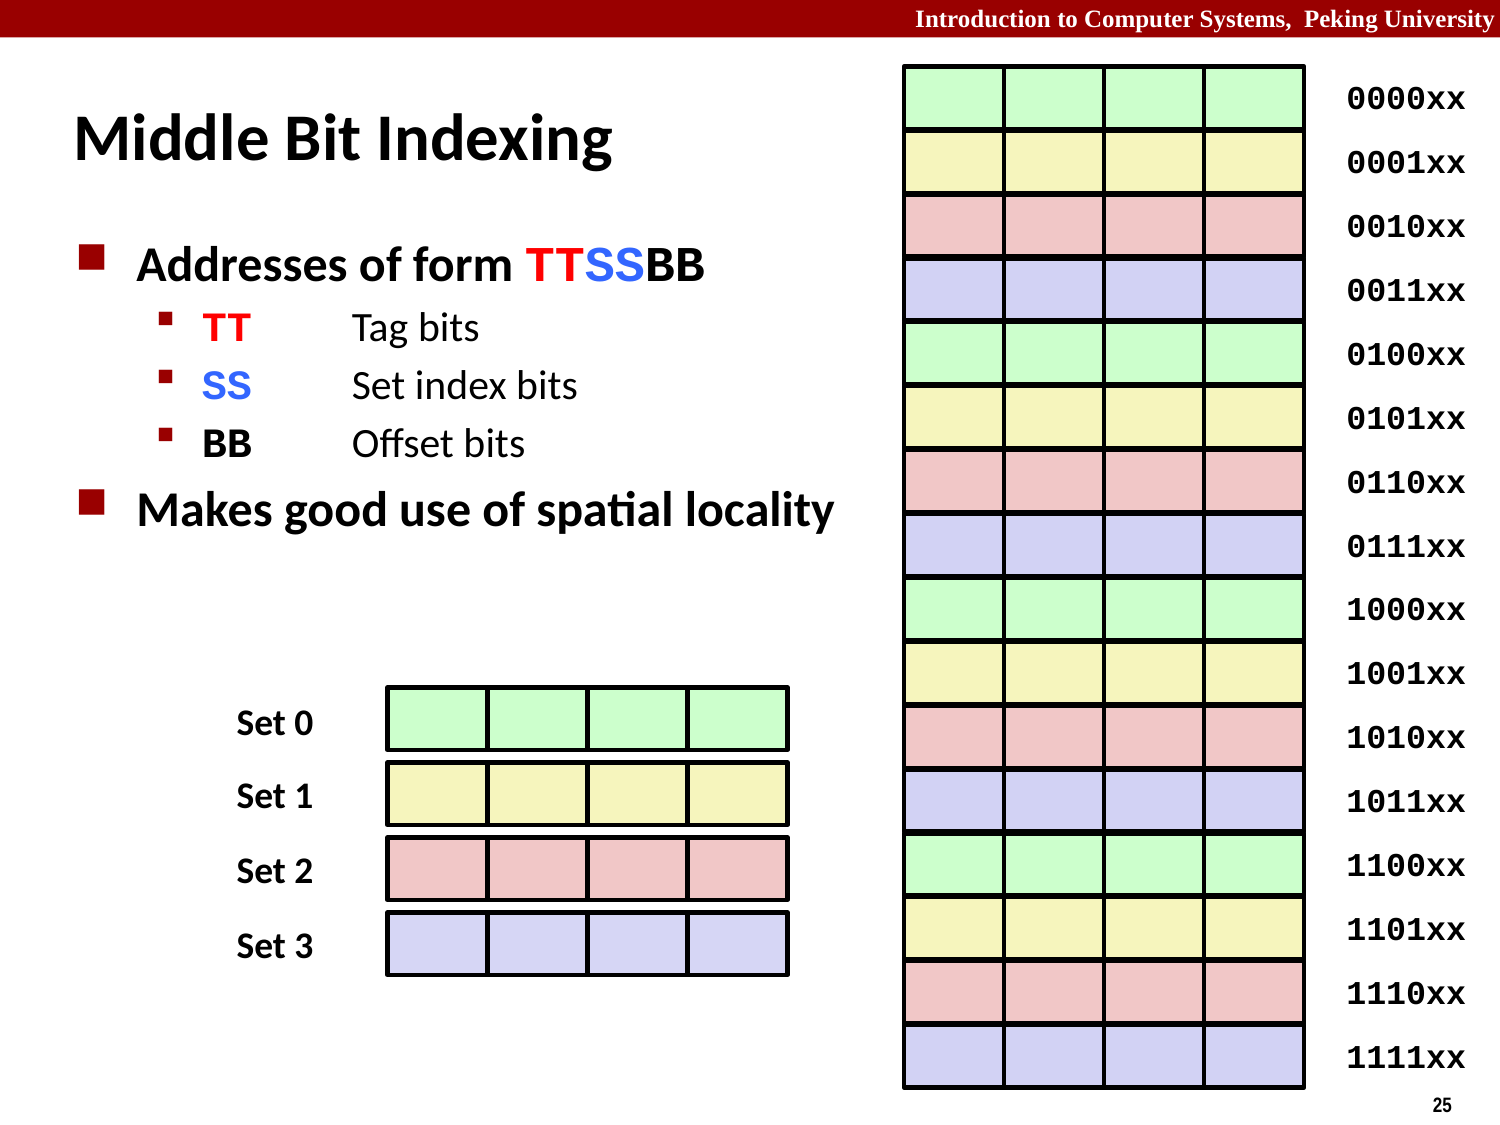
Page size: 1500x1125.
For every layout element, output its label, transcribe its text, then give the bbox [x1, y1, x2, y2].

list Addresses of form TTSSBB TT Tag bits SS Set index bits BB Offset bits Makes good use of spatial locality [64, 223, 898, 401]
text_box Set 3 [199, 912, 350, 975]
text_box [387, 762, 788, 826]
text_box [903, 392, 1305, 449]
text_box 1000xx [1324, 576, 1488, 639]
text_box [903, 839, 1305, 896]
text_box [903, 66, 1305, 130]
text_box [903, 774, 1305, 833]
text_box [903, 200, 1305, 258]
text_box 1100xx [1324, 831, 1488, 895]
text_box Set 0 [199, 688, 350, 752]
text_box 0001xx [1324, 129, 1488, 192]
text_box 0000xx [1324, 65, 1488, 128]
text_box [387, 837, 788, 901]
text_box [387, 912, 788, 976]
text_box Set 2 [199, 837, 350, 900]
text_box Set 1 [199, 762, 350, 825]
text_box 0010xx [1324, 192, 1488, 256]
text_box 1011xx [1324, 768, 1488, 831]
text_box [387, 687, 788, 751]
text_box 1111xx [1324, 1023, 1488, 1086]
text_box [903, 584, 1305, 641]
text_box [903, 903, 1305, 960]
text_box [903, 711, 1305, 769]
text_box 0110xx [1324, 448, 1488, 511]
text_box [903, 328, 1305, 385]
text_box 0100xx [1324, 320, 1488, 384]
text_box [903, 647, 1305, 705]
text_box 0111xx [1324, 512, 1488, 575]
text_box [903, 456, 1305, 513]
text_box 1001xx [1324, 640, 1488, 703]
text_box 1101xx [1324, 895, 1488, 959]
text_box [903, 1031, 1305, 1088]
text_box 1010xx [1324, 704, 1488, 767]
title Middle Bit Indexing [58, 71, 876, 197]
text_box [903, 136, 1305, 194]
text_box 0011xx [1324, 256, 1488, 320]
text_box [903, 967, 1305, 1024]
text_box 0101xx [1324, 384, 1488, 448]
text_box 1110xx [1324, 959, 1488, 1023]
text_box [903, 264, 1305, 321]
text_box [903, 520, 1305, 577]
